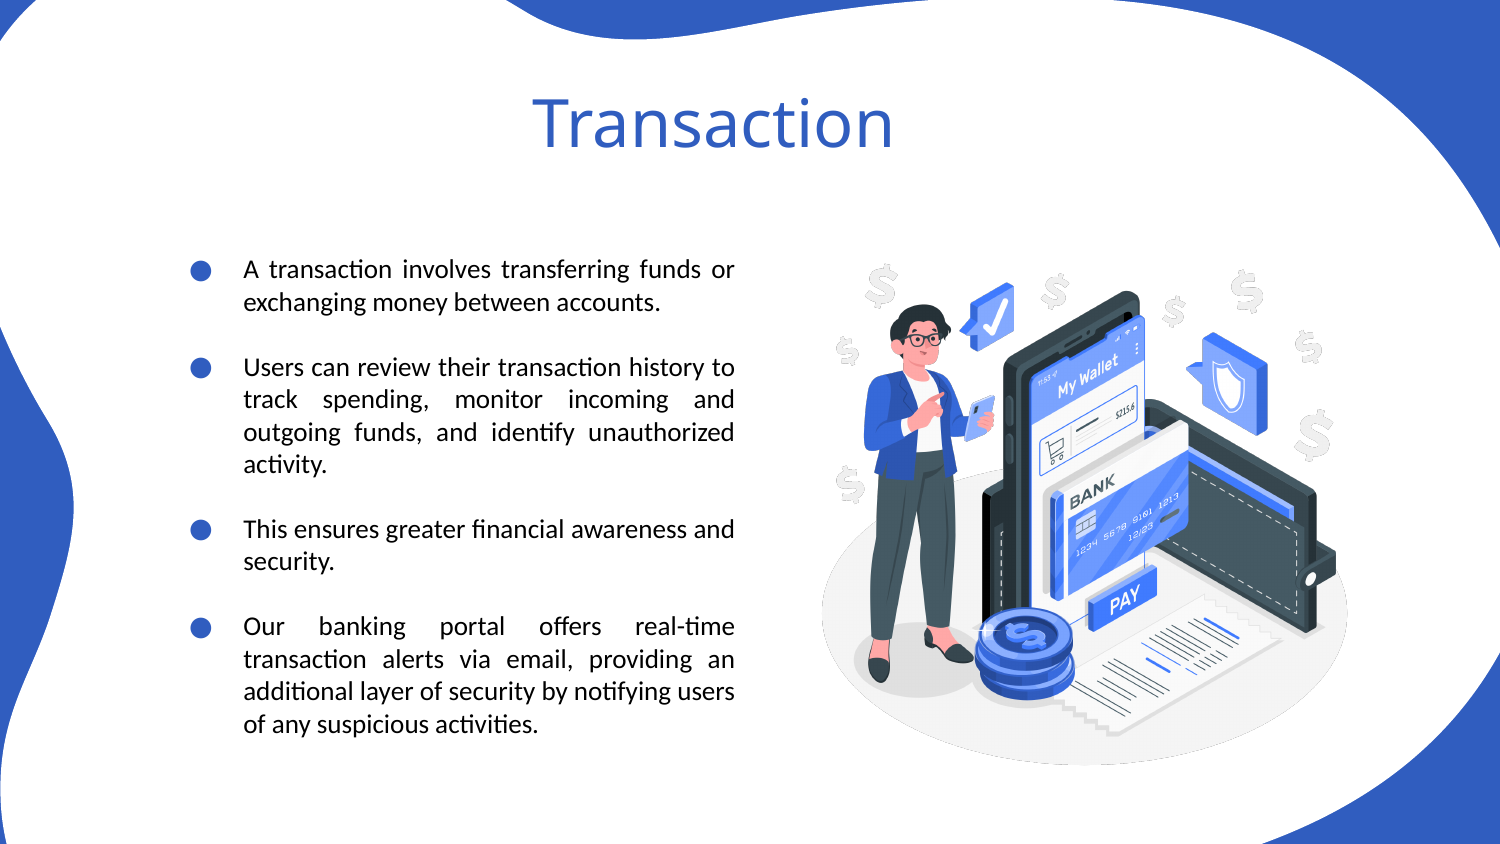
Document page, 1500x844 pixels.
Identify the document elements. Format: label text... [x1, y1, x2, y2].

text_box A transaction involves transferring funds or exchanging money between accounts. Users can review their transaction history to track spending, monitor incoming and outgoing funds, and identify unauthorized activity. This ensures greater financial awareness and security. Our banking portal offers real-time transaction alerts via email, providing an additional layer of security by notifying users of any suspicious activities. [153, 244, 750, 746]
title Transaction [276, 66, 1170, 173]
picture [815, 234, 1354, 773]
